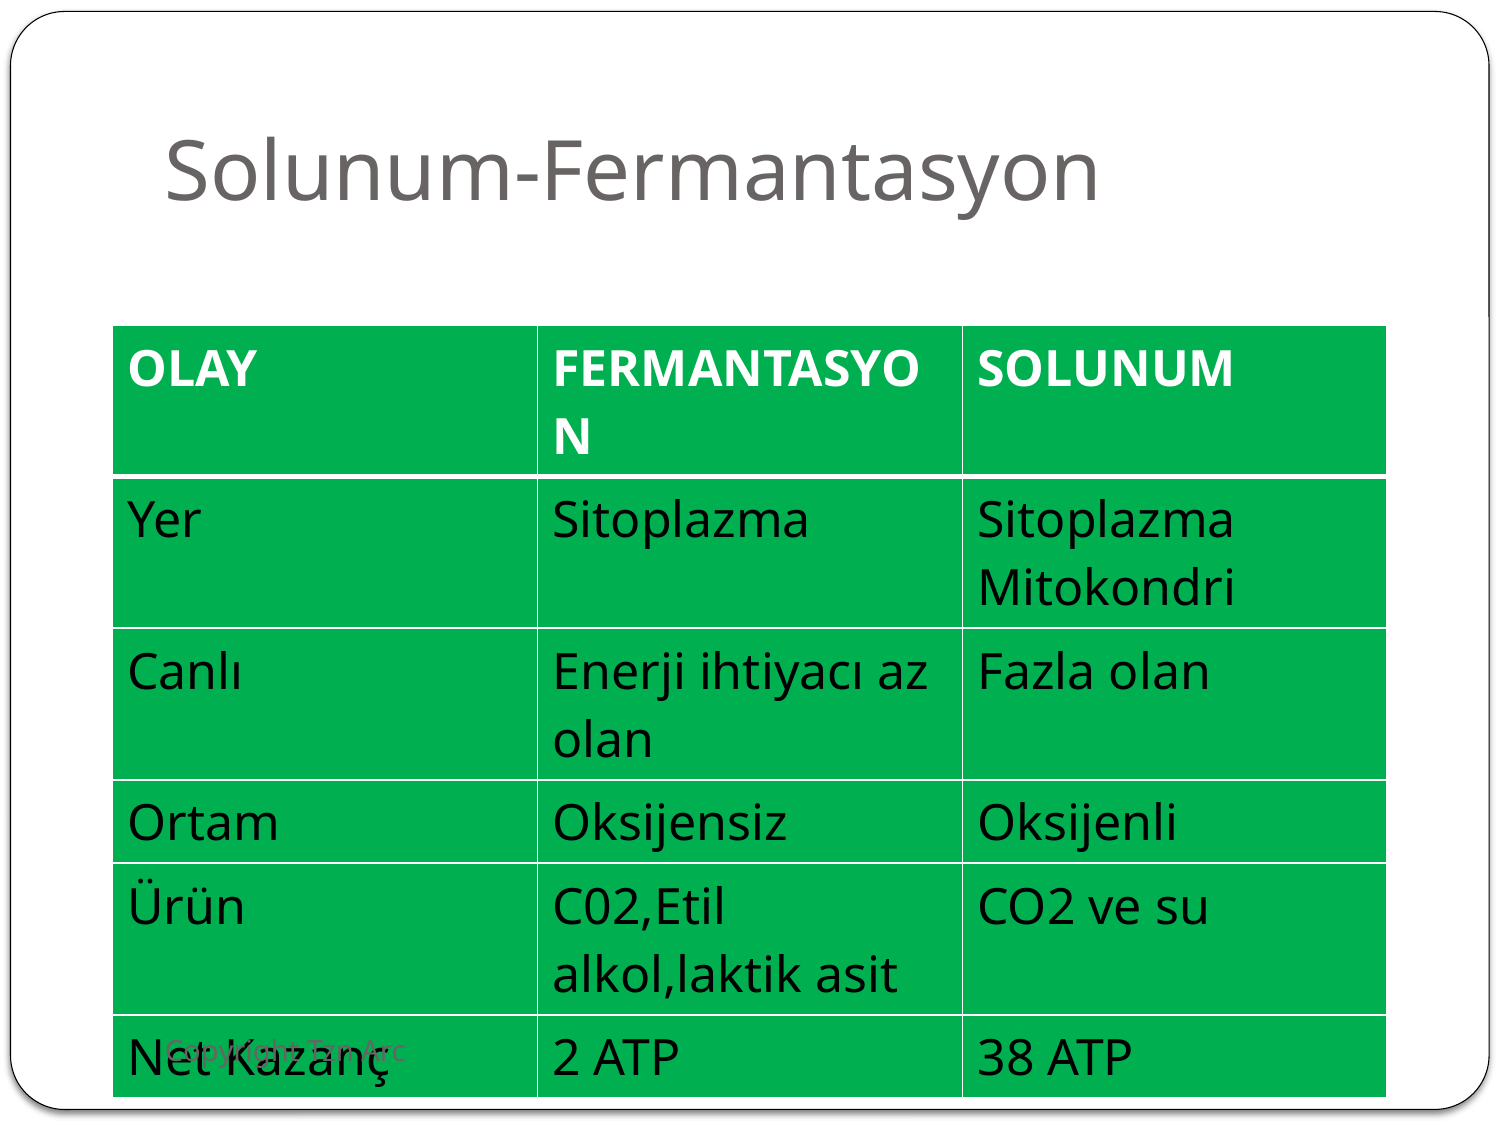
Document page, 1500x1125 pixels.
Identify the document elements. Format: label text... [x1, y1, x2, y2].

table_cell Ortam [113, 781, 537, 862]
table_cell Fazla olan [963, 629, 1386, 779]
table_cell Enerji ihtiyacı az olan [538, 629, 962, 779]
table_cell Sitoplazma Mitokondri [963, 479, 1386, 627]
table_header SOLUNUM [963, 326, 1386, 474]
table_cell Canlı [113, 629, 537, 779]
table_header OLAY [113, 326, 537, 474]
table_cell 38 ATP [963, 1016, 1386, 1097]
table_cell Sitoplazma [538, 479, 962, 627]
table_cell 2 ATP [538, 1016, 962, 1097]
footer Copyright Tzn Arc [150, 1012, 800, 1088]
table_cell Ürün [113, 864, 537, 1014]
table_cell CO2 ve su [963, 864, 1386, 1014]
table_cell C02,Etil alkol,laktik asit [538, 864, 962, 1014]
table_cell Oksijensiz [538, 781, 962, 862]
title Solunum-Fermantasyon [150, 45, 1425, 233]
table_header FERMANTASYON [538, 326, 962, 474]
table_cell Oksijenli [963, 781, 1386, 862]
table_cell Yer [113, 479, 537, 627]
table_cell Net Kazanç [113, 1016, 537, 1097]
